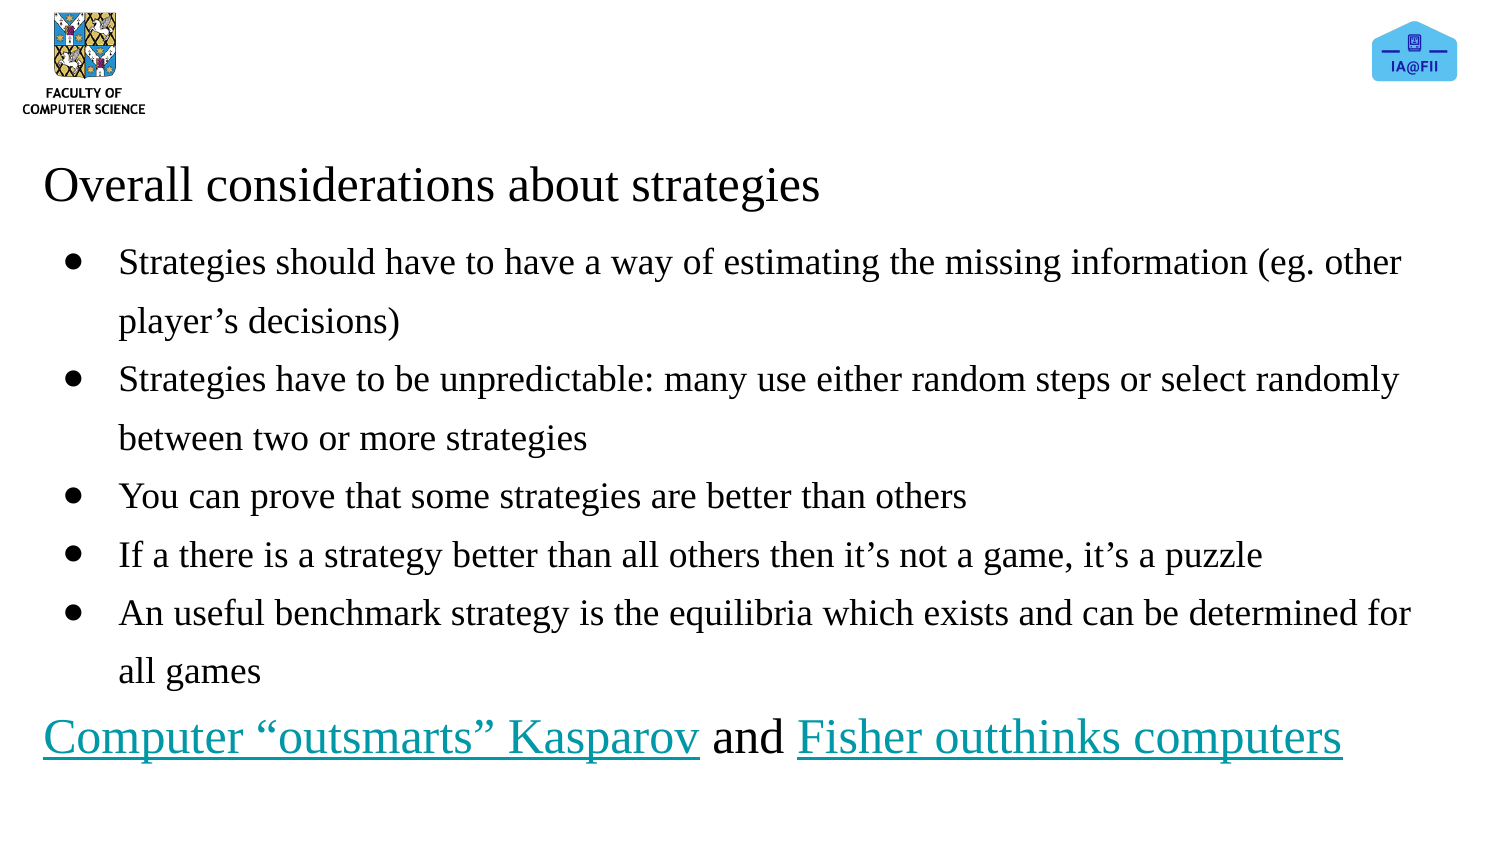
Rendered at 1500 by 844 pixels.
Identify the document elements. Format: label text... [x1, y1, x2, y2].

text_box Overall considerations about strategies Strategies should have to have a way of estimating the missing information (eg. other player’s decisions) Strategies have to be unpredictable: many use either random steps or select randomly between two or more strategies You can prove that some strategies are better than others If a there is a strategy better than all others then it’s not a game, it’s a puzzle An useful benchmark strategy is the equilibria which exists and can be determined for all games Computer “outsmarts” Kasparov and Fisher outthinks computers [28, 118, 1447, 827]
picture [1349, 0, 1480, 116]
picture [0, 0, 169, 141]
